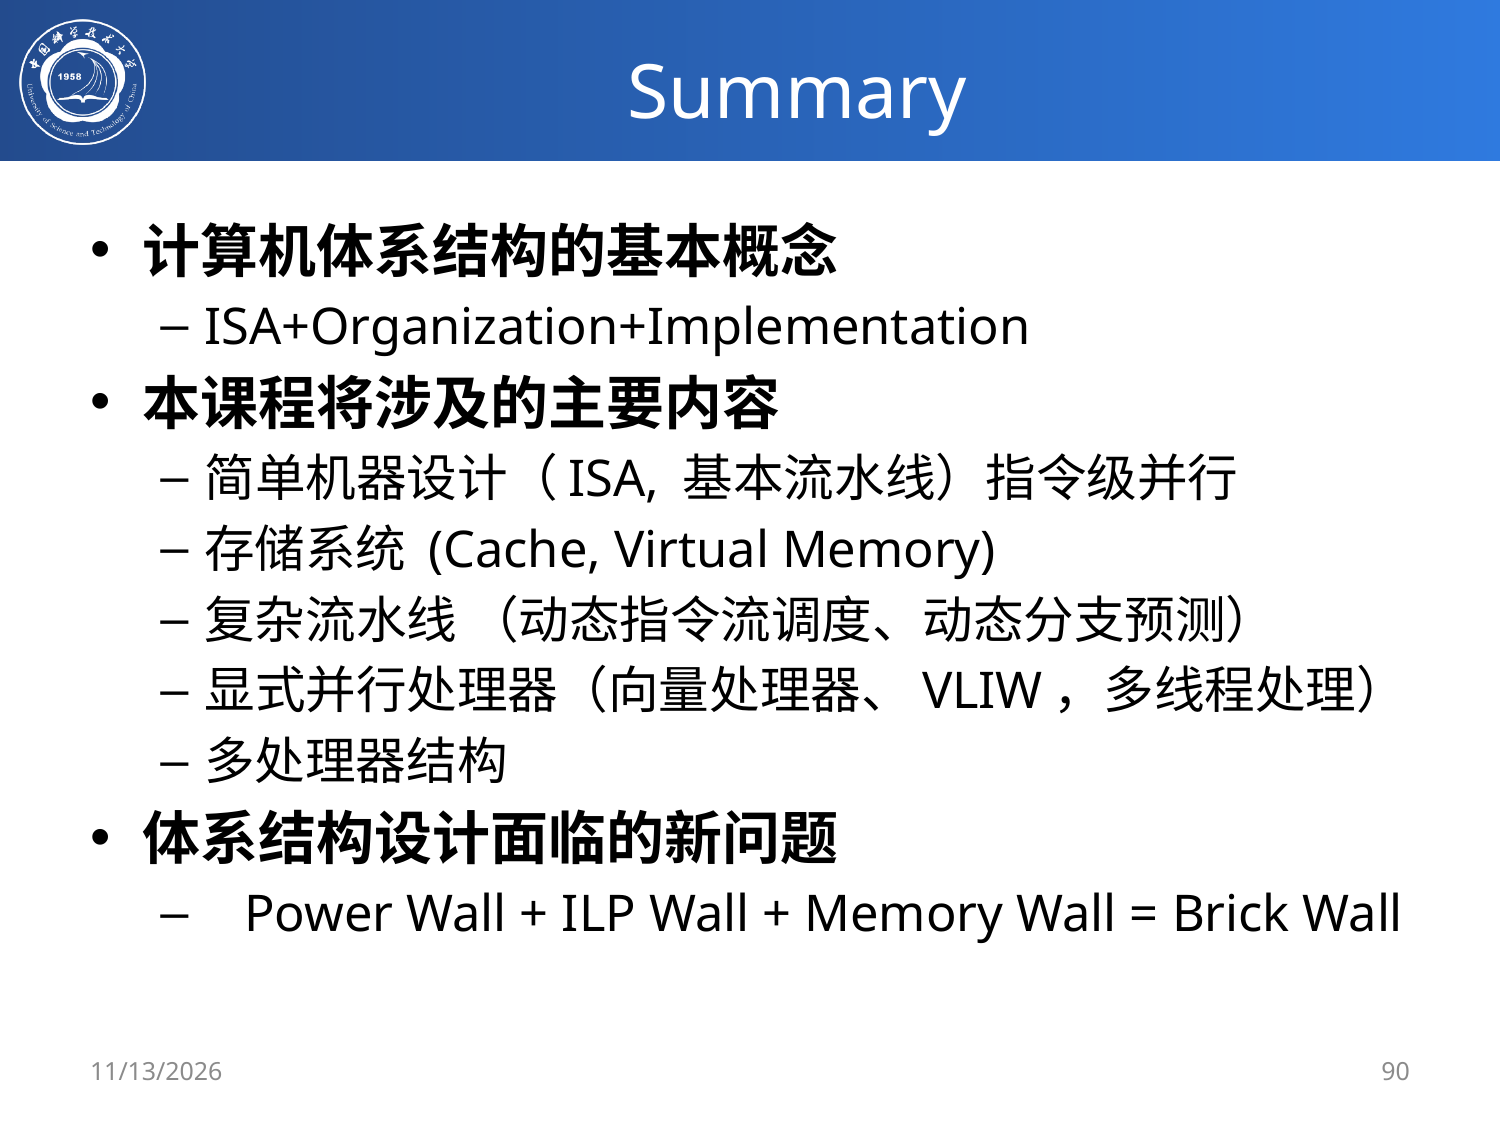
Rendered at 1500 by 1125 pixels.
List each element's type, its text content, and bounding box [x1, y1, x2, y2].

slide_number 90 [1074, 1042, 1425, 1103]
list 计算机体系结构的基本概念 ISA+Organization+Implementation 本课程将涉及的主要内容 简单机器设计（ISA, 基本流水线）指令级并行 存储系统 (Cache, Virtual Memory) 复杂流水线 （动态指令流调度、动态分支预测） 显式并行处理器（向量处理器、VLIW，多线程处理） 多处理器结构 体系结构设计面临的新问题 Power Wall + ILP Wall + Memory Wall = Brick Wall [75, 206, 1425, 1036]
picture [19, 19, 146, 145]
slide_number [75, 1042, 425, 1103]
title Summary [169, 24, 1425, 153]
